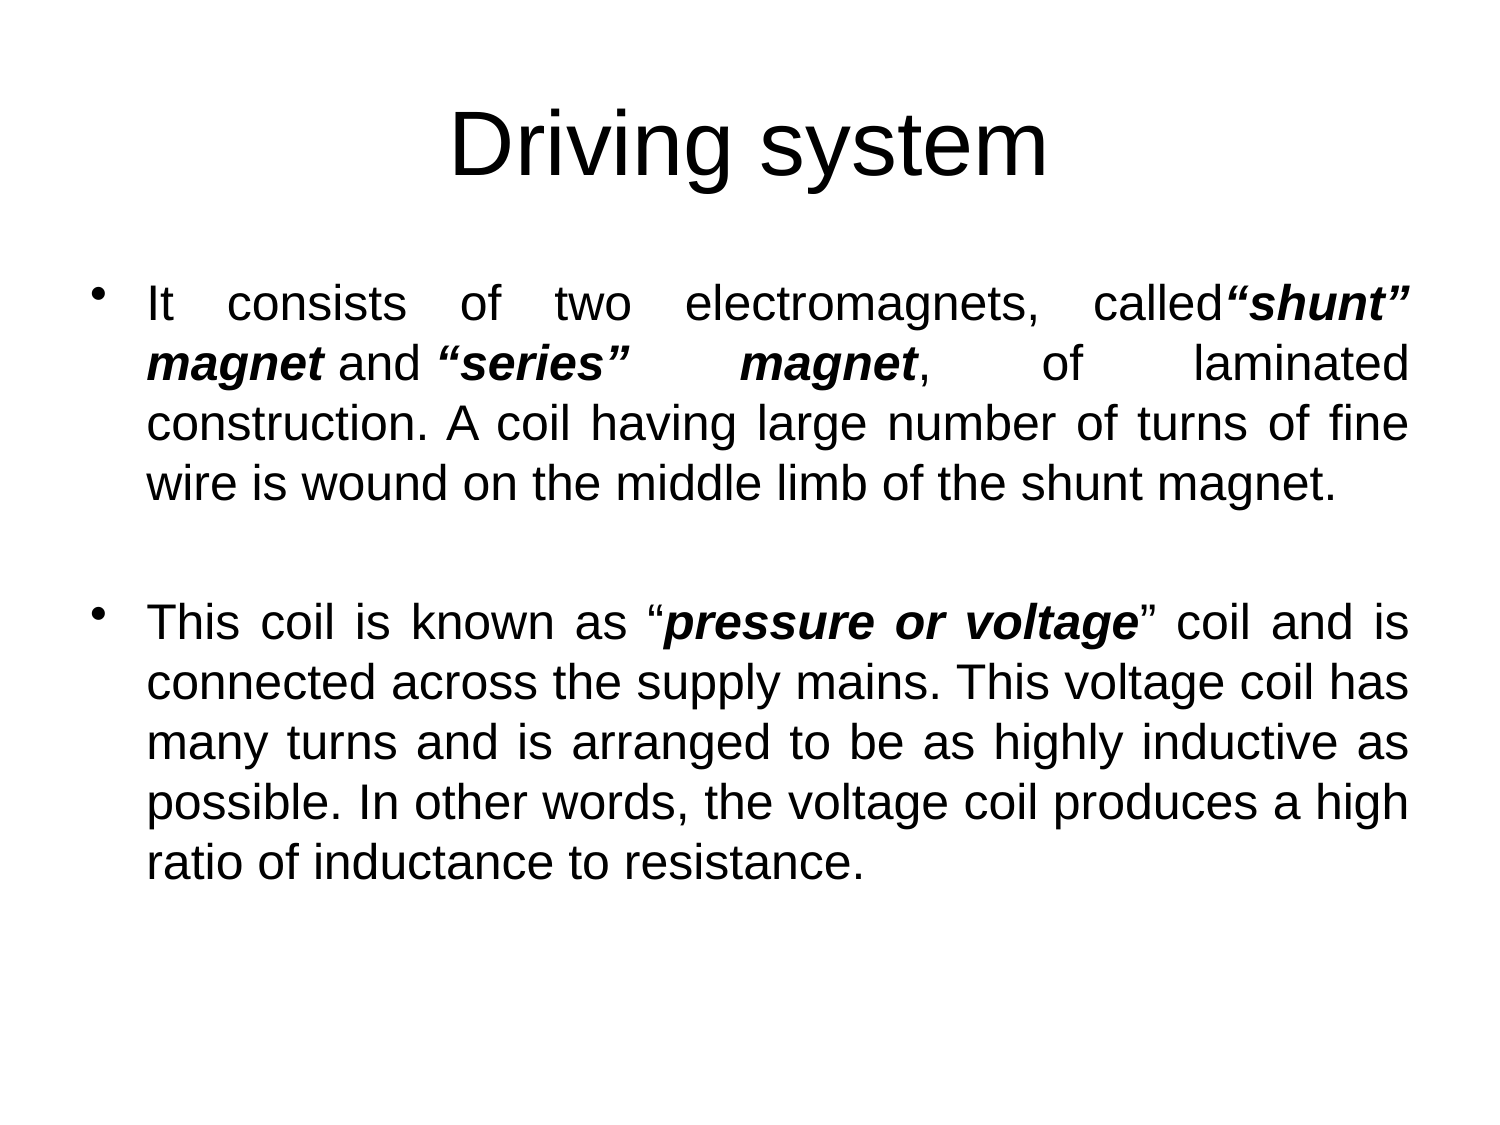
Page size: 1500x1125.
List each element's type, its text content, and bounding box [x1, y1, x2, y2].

title Driving system [74, 44, 1426, 233]
list It consists of two electromagnets, called“shunt” magnet and “series” magnet, of laminated construction. A coil having large number of turns of fine wire is wound on the middle limb of the shunt magnet. This coil is known as “pressure or voltage” coil and is connected across the supply mains. This voltage coil has many turns and is arranged to be as highly inductive as possible. In other words, the voltage coil produces a high ratio of inductance to resistance. [74, 262, 1426, 1006]
